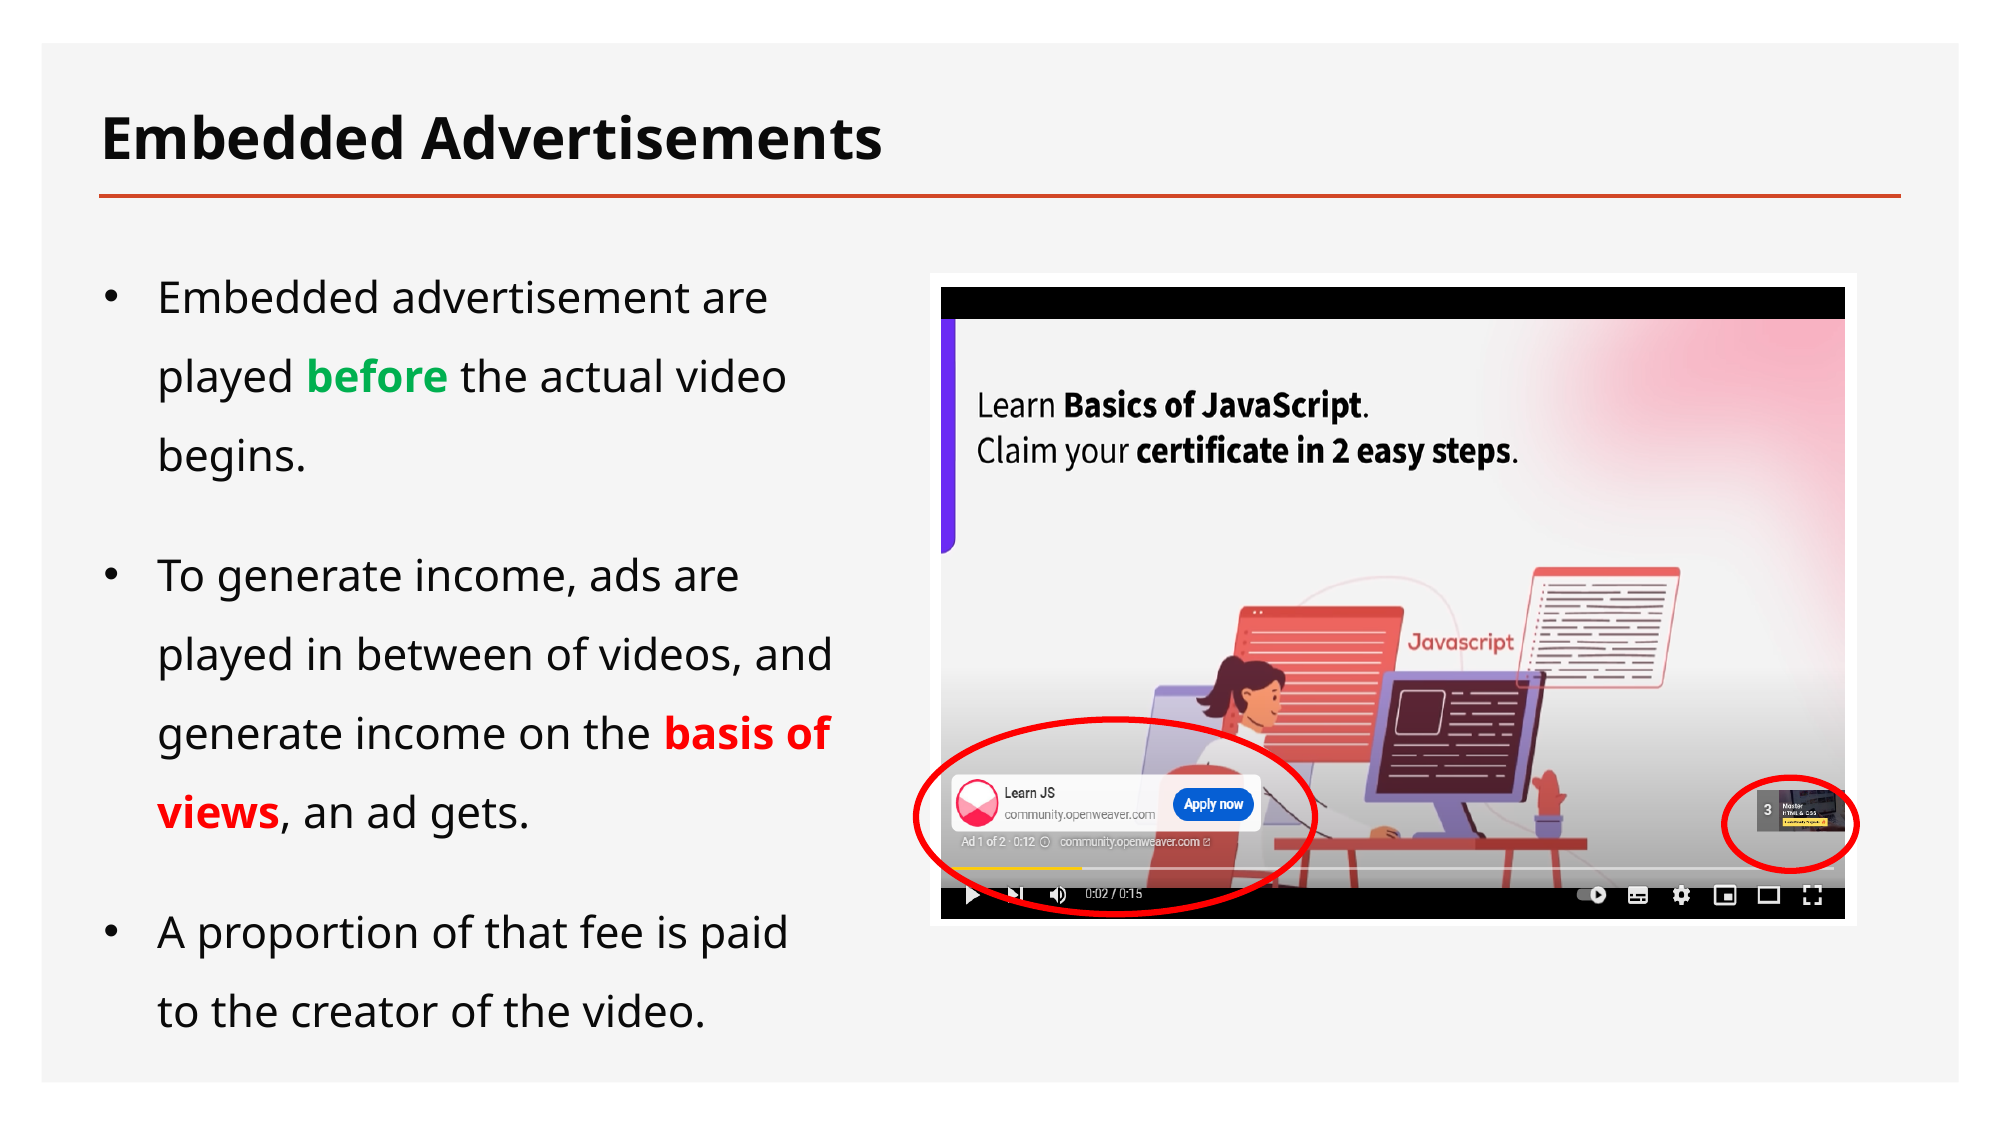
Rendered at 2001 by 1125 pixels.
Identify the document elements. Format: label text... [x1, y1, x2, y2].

list Embedded advertisement are played before the actual video begins. To generate income, ads are played in between of videos, and generate income on the basis of views, an ad gets. A proportion of that fee is paid to the creator of the video. [88, 235, 858, 1052]
picture [930, 273, 1857, 926]
title Embedded Advertisements [85, 73, 1214, 179]
text_box [916, 780, 930, 853]
